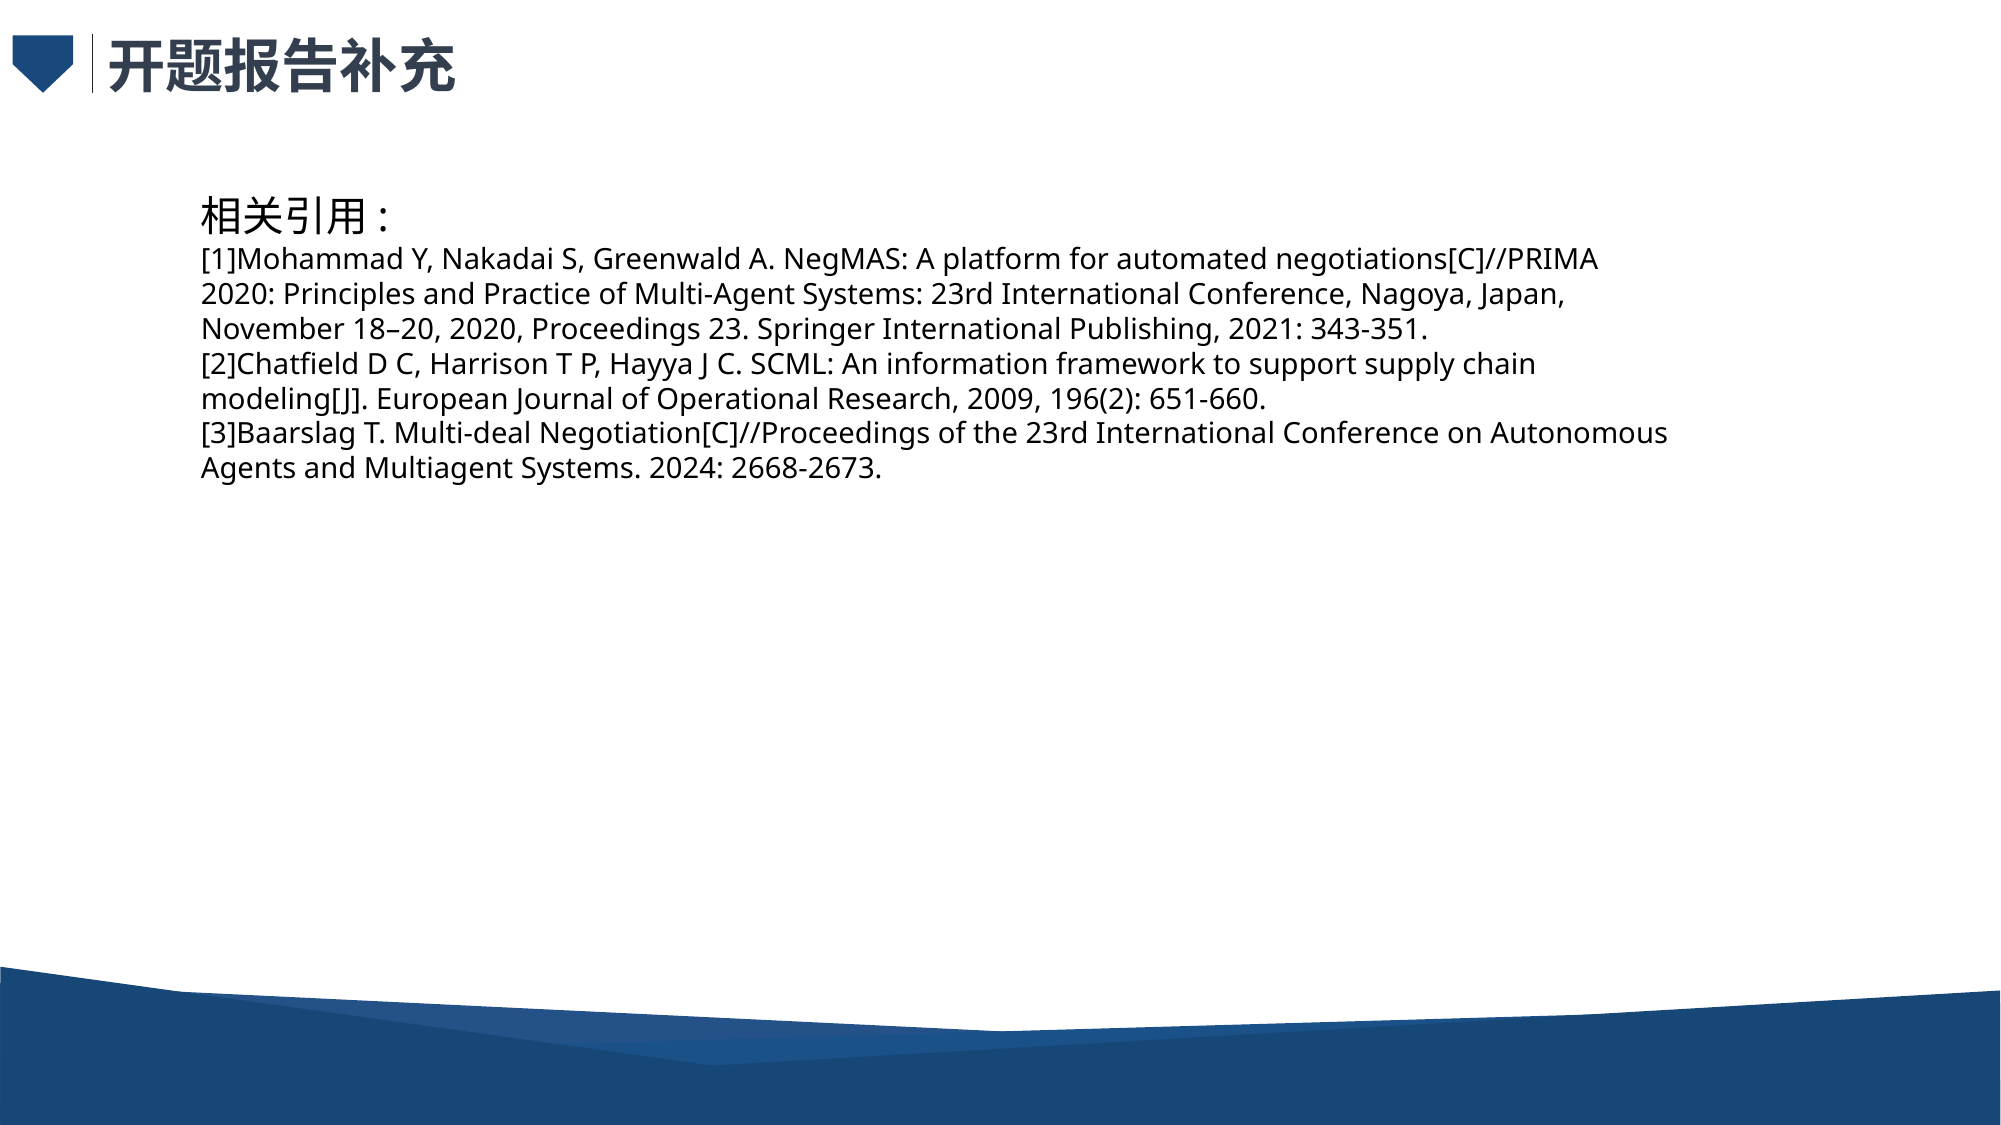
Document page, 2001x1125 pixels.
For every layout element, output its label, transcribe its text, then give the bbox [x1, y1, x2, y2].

text_box 相关引用: [1]Mohammad Y, Nakadai S, Greenwald A. NegMAS: A platform for automated negotiations[C]//PRIMA 2020: Principles and Practice of Multi-Agent Systems: 23rd International Conference, Nagoya, Japan, November 18–20, 2020, Proceedings 23. Springer International Publishing, 2021: 343-351. [2]Chatfield D C, Harrison T P, Hayya J C. SCML: An information framework to support supply chain modeling[J]. European Journal of Operational Research, 2009, 196(2): 651-660. [3]Baarslag T. Multi-deal Negotiation[C]//Proceedings of the 23rd International Conference on Autonomous Agents and Multiagent Systems. 2024: 2668-2673. [186, 182, 1689, 543]
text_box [12, 21, 658, 107]
